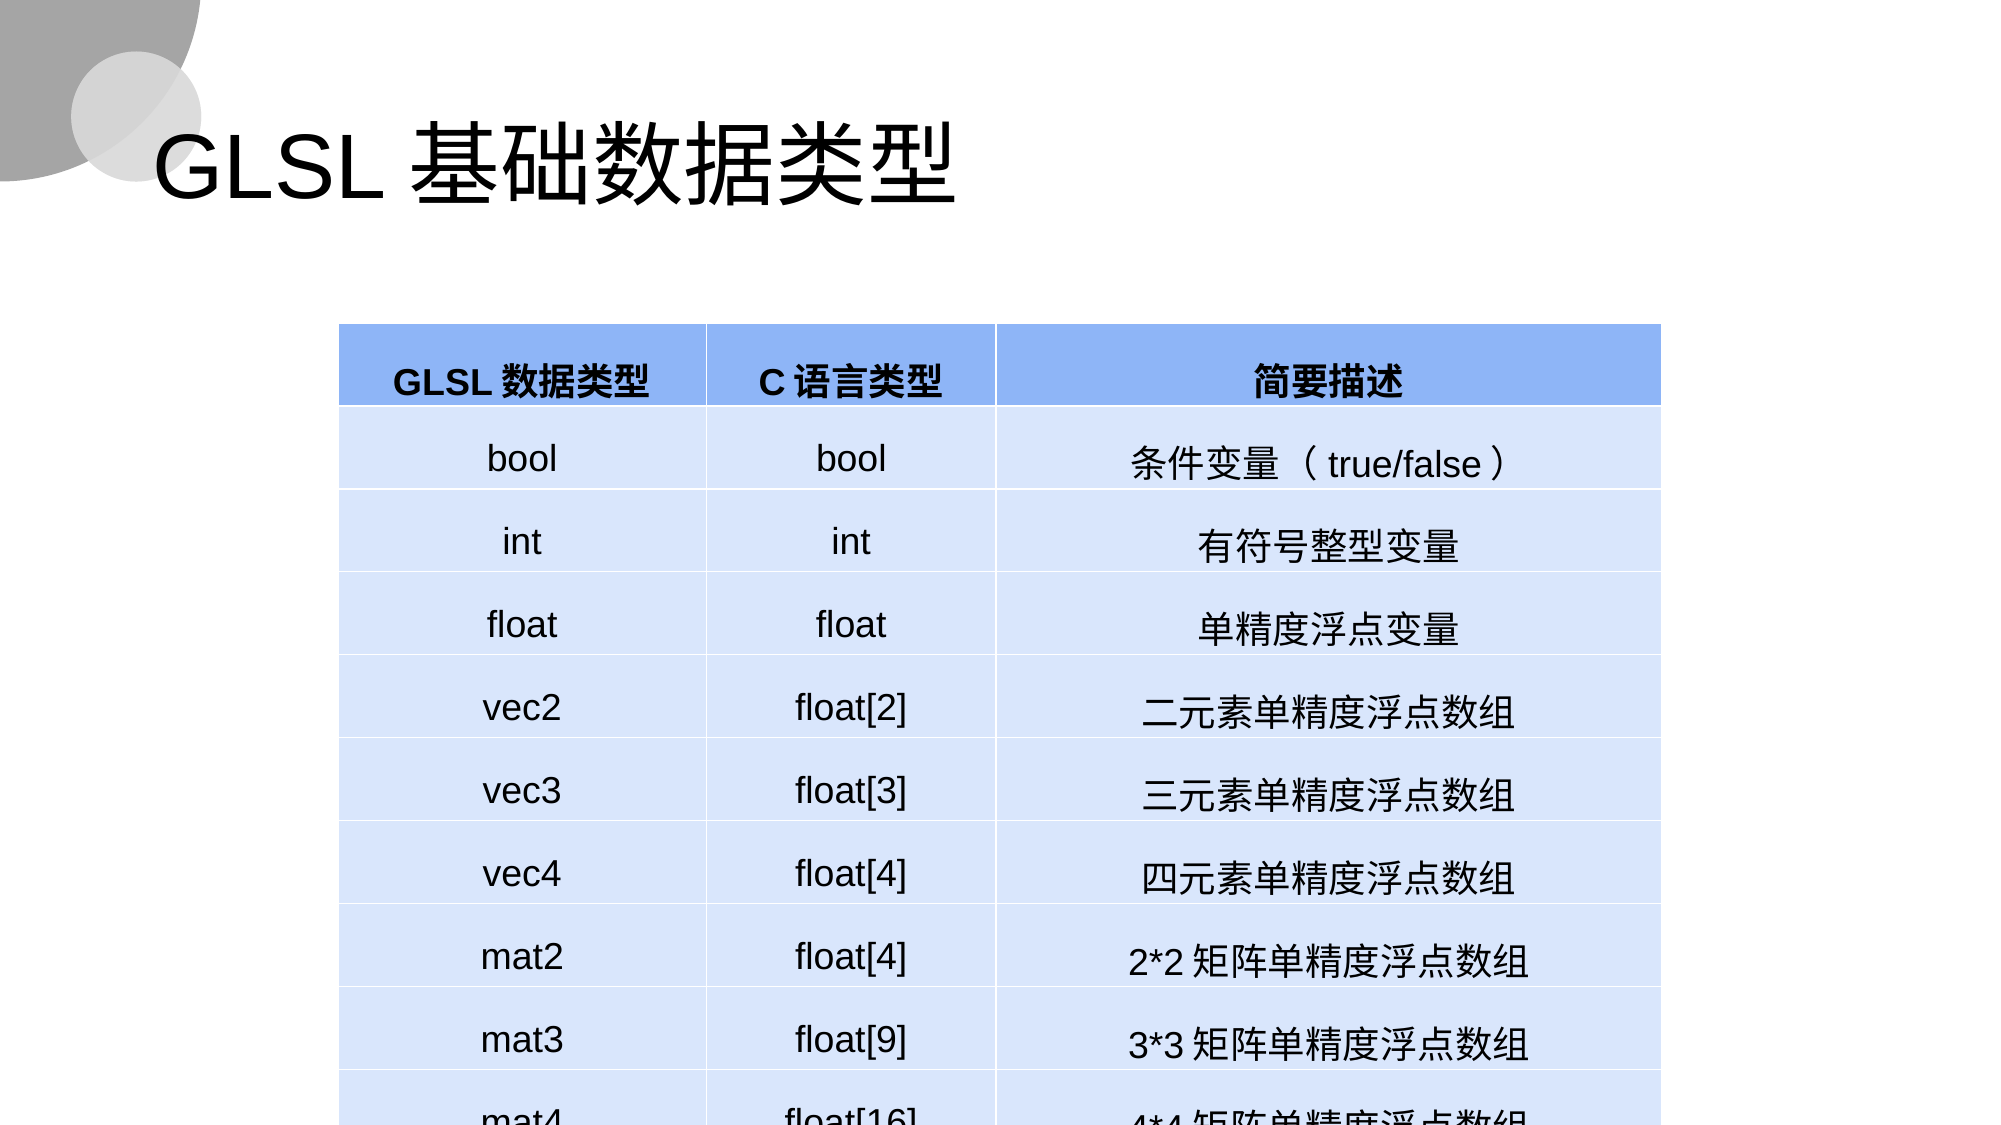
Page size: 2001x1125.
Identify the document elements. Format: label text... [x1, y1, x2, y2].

table_header 简要描述 [997, 324, 1661, 405]
table_cell 有符号整型变量 [997, 490, 1661, 571]
table_cell vec4 [339, 821, 706, 903]
table_cell 条件变量（true/false） [997, 407, 1661, 488]
table_header GLSL数据类型 [339, 324, 706, 405]
table_cell float[16] [707, 1070, 995, 1125]
table_cell float[9] [707, 987, 995, 1069]
table_cell 3*3矩阵单精度浮点数组 [997, 987, 1661, 1069]
table_cell int [707, 490, 995, 571]
table_cell 单精度浮点变量 [997, 572, 1661, 654]
table_cell 三元素单精度浮点数组 [997, 738, 1661, 820]
table_cell mat2 [339, 904, 706, 986]
table_cell float[4] [707, 904, 995, 986]
table_cell mat3 [339, 987, 706, 1069]
table_cell float[2] [707, 655, 995, 737]
table_cell mat4 [339, 1070, 706, 1125]
table_cell 4*4矩阵单精度浮点数组 [997, 1070, 1661, 1125]
table_cell float [707, 572, 995, 654]
table_header C语言类型 [707, 324, 995, 405]
table_cell vec3 [339, 738, 706, 820]
table_cell vec2 [339, 655, 706, 737]
table_cell 四元素单精度浮点数组 [997, 821, 1661, 903]
table_cell float[3] [707, 738, 995, 820]
table_cell 二元素单精度浮点数组 [997, 655, 1661, 737]
table_cell 2*2矩阵单精度浮点数组 [997, 904, 1661, 986]
table_cell bool [707, 407, 995, 488]
title GLSL基础数据类型 [137, 111, 1863, 242]
table_cell bool [339, 407, 706, 488]
table_cell float [339, 572, 706, 654]
table_cell float[4] [707, 821, 995, 903]
table_cell int [339, 490, 706, 571]
